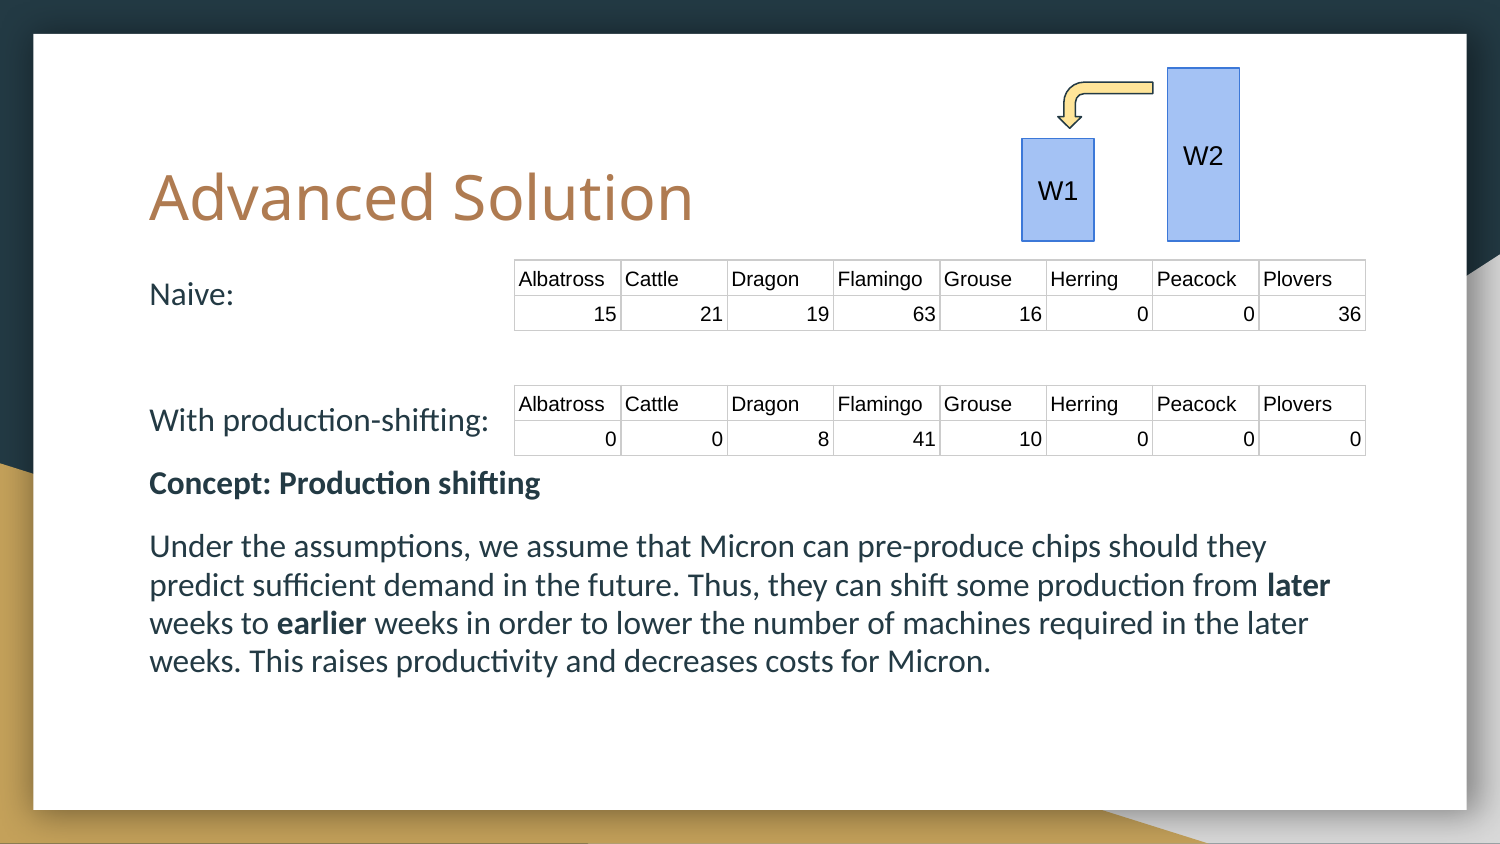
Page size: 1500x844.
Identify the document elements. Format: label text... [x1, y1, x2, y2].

table_header Peacock [1153, 386, 1258, 420]
table_cell 0 [1047, 296, 1152, 330]
table_header Herring [1047, 386, 1152, 420]
table_header Peacock [1153, 261, 1258, 295]
table_cell 16 [941, 296, 1046, 330]
table_header Dragon [728, 386, 833, 420]
table_cell 10 [941, 421, 1046, 455]
table_header Dragon [728, 261, 833, 295]
table_cell 0 [622, 421, 727, 455]
text_box [1057, 82, 1153, 129]
text_box W2 [1167, 68, 1240, 241]
table_header Flamingo [834, 386, 939, 420]
table_cell 0 [515, 421, 620, 455]
table_cell 36 [1260, 296, 1365, 330]
table_header Plovers [1260, 386, 1365, 420]
table_cell 0 [1047, 421, 1152, 455]
table_cell 15 [515, 296, 620, 330]
table_header Herring [1047, 261, 1152, 295]
list Naive: With production-shifting: Concept: Production shifting Under the assumptions, we assume that Micron can pre-produce chips should they predict sufficient demand in the future. Thus, they can shift some production from later weeks to earlier weeks in order to lower the number of machines required in the later weeks. This raises productivity and decreases costs for Micron. [134, 260, 1366, 729]
table_header Grouse [941, 386, 1046, 420]
table_cell 41 [834, 421, 939, 455]
table_cell 8 [728, 421, 833, 455]
title Advanced Solution [134, 138, 1366, 260]
text_box W1 [1022, 138, 1095, 241]
table_header Albatross [515, 386, 620, 420]
table_cell 21 [622, 296, 727, 330]
table_cell 0 [1153, 421, 1258, 455]
table_cell 19 [728, 296, 833, 330]
table_header Grouse [941, 261, 1046, 295]
table_header Plovers [1260, 261, 1365, 295]
table_cell 0 [1153, 296, 1258, 330]
table_header Cattle [622, 261, 727, 295]
table_header Cattle [622, 386, 727, 420]
table_header Albatross [515, 261, 620, 295]
table_header Flamingo [834, 261, 939, 295]
table_cell 0 [1260, 421, 1365, 455]
table_cell 63 [834, 296, 939, 330]
